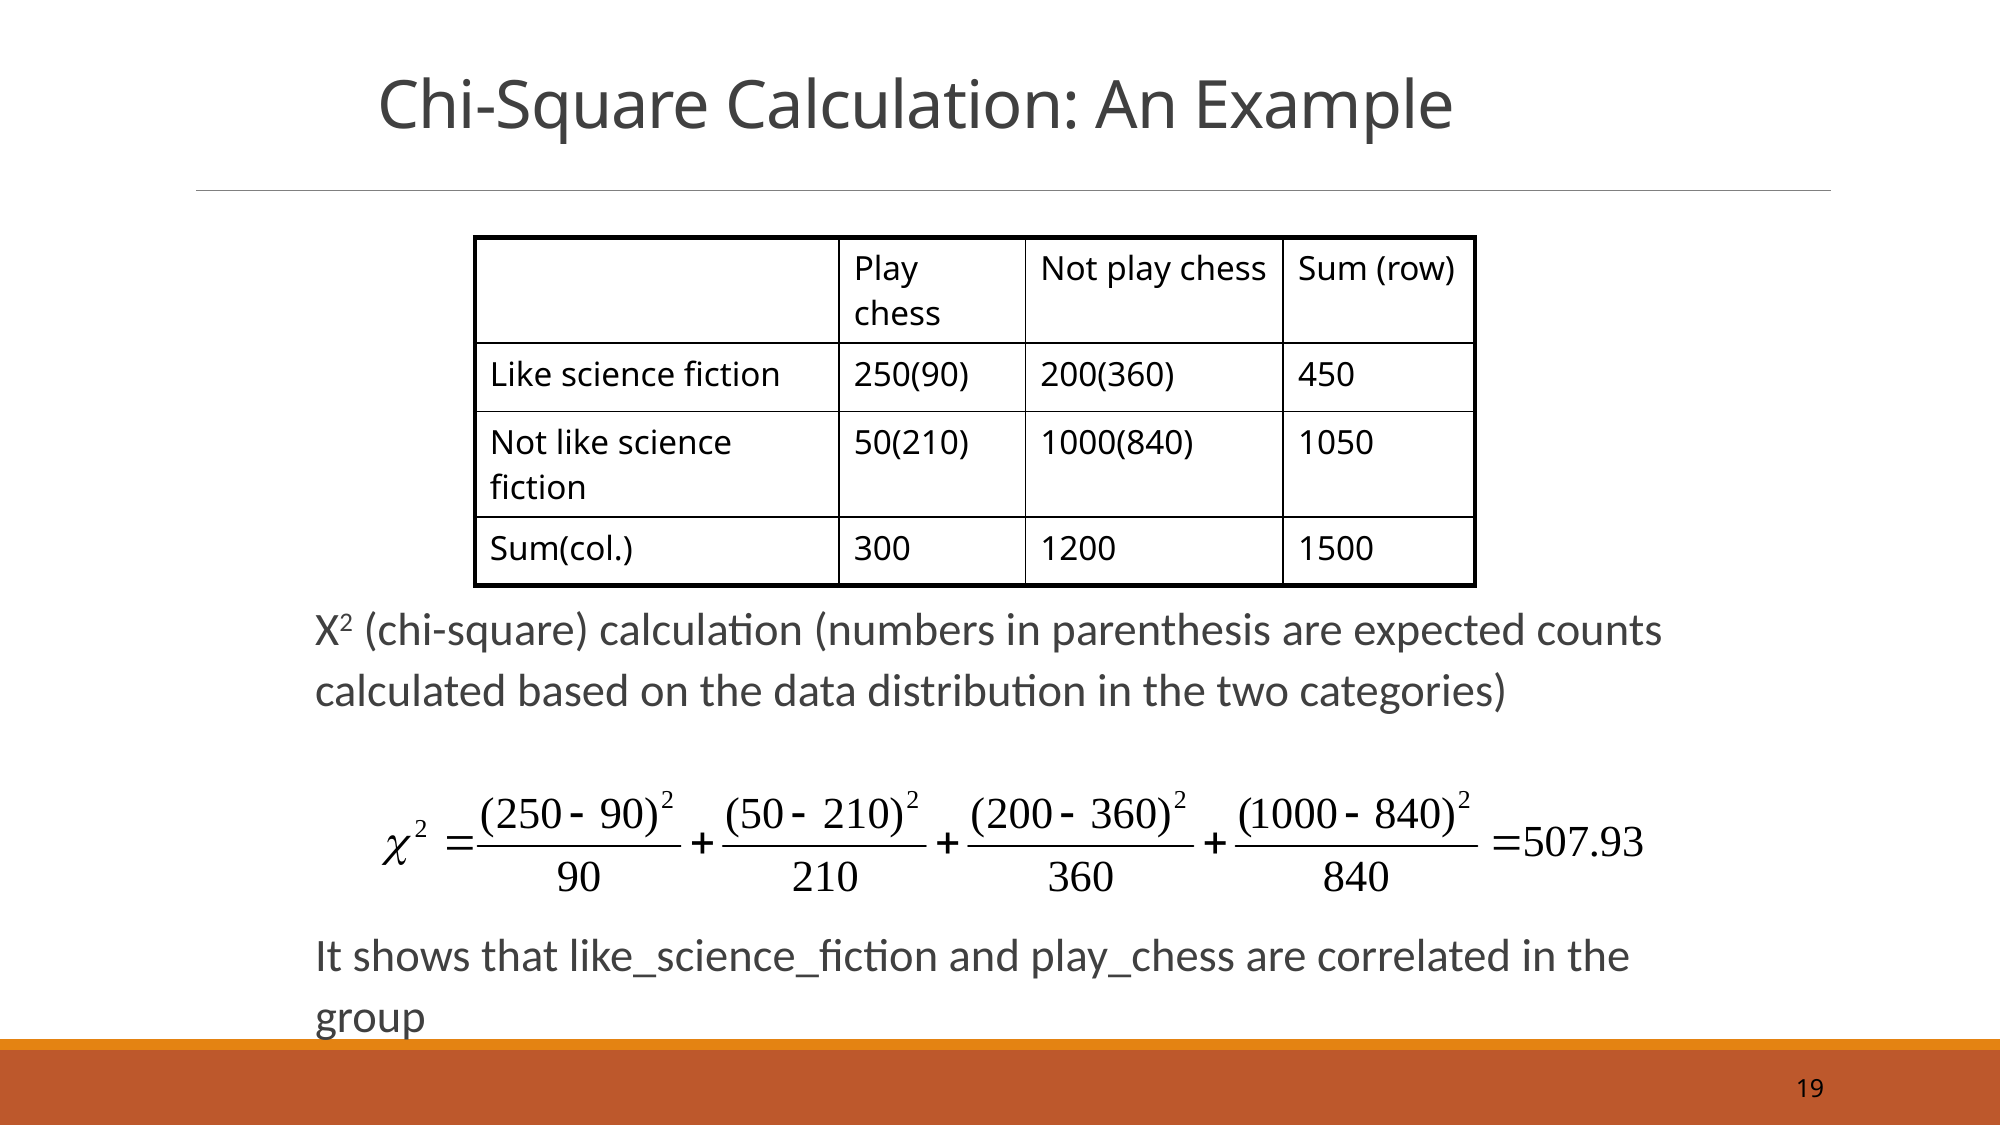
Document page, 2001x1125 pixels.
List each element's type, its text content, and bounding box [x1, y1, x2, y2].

table_cell Not like science fiction [477, 412, 838, 516]
table_cell 200(360) [1026, 344, 1282, 411]
slide_number 19 [1624, 1059, 1840, 1120]
table_cell Sum(col.) [477, 518, 838, 583]
table_header Play chess [840, 240, 1025, 342]
table_cell 300 [840, 518, 1025, 583]
table_header Sum (row) [1284, 240, 1473, 342]
table_cell 450 [1284, 344, 1473, 411]
table_cell 50(210) [840, 412, 1025, 516]
table_header Not play chess [1026, 240, 1282, 342]
table_cell 1050 [1284, 412, 1473, 516]
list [374, 778, 1651, 902]
title Chi-Square Calculation: An Example [362, 50, 1641, 150]
table_cell Like science fiction [477, 344, 838, 411]
table_cell 1200 [1026, 518, 1282, 583]
table_cell 1500 [1284, 518, 1473, 583]
table_header [477, 240, 838, 342]
table_cell 250(90) [840, 344, 1025, 411]
table_cell 1000(840) [1026, 412, 1282, 516]
list Χ2 (chi-square) calculation (numbers in parenthesis are expected counts calculated based on the data distribution in the two categories) It shows that like_science_fiction and play_chess are correlated in the group [300, 237, 1700, 1063]
